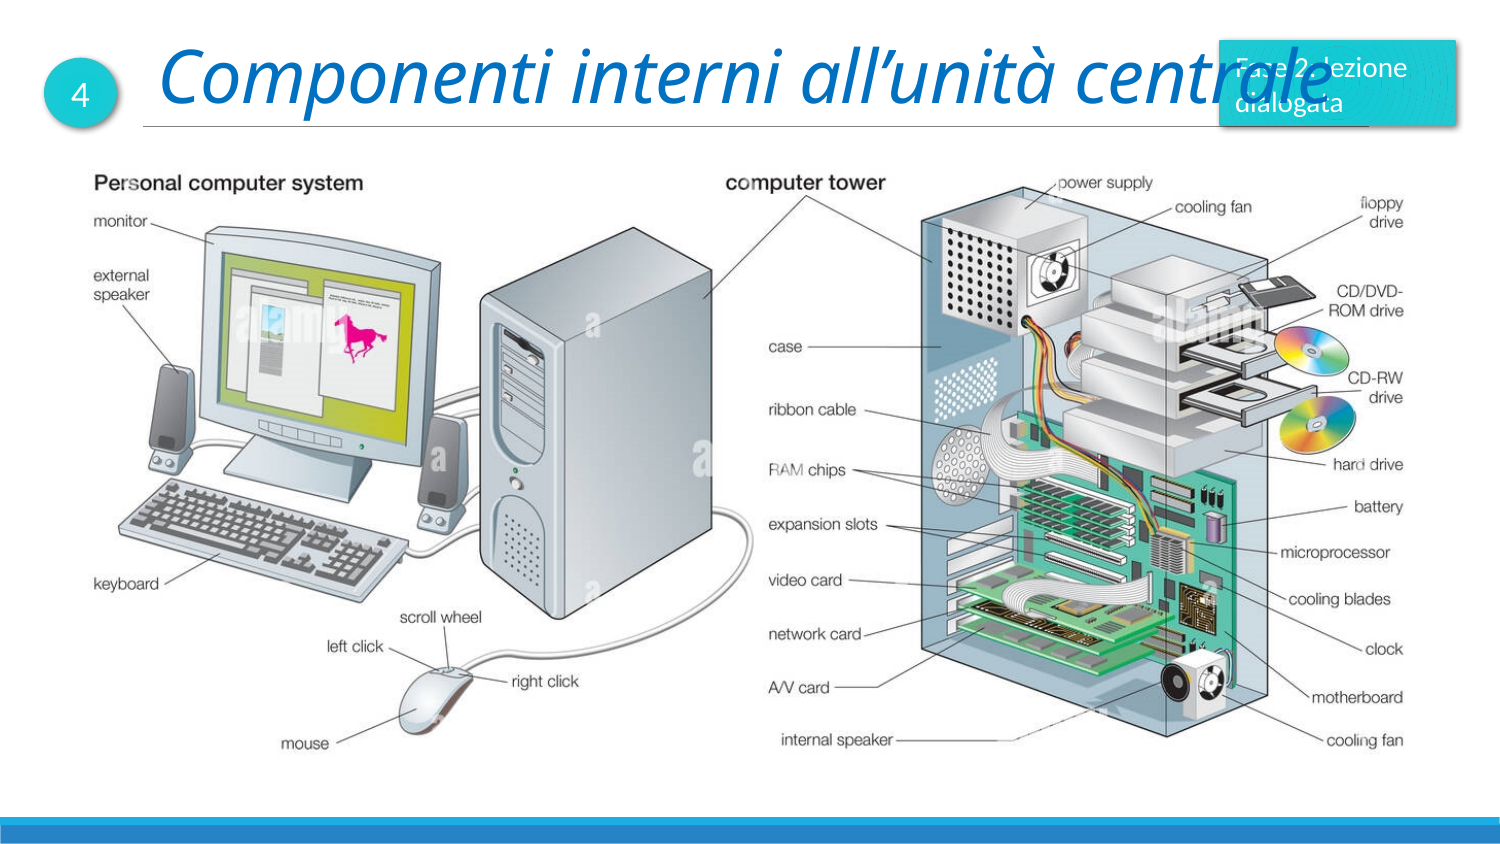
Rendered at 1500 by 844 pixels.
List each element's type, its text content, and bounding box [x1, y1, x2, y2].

title Componenti interni all’unità centrale [142, 35, 1369, 127]
picture [79, 161, 1417, 761]
text_box 4 [43, 57, 117, 128]
text_box Fase 2: lezione dialogata [1369, 40, 1456, 126]
